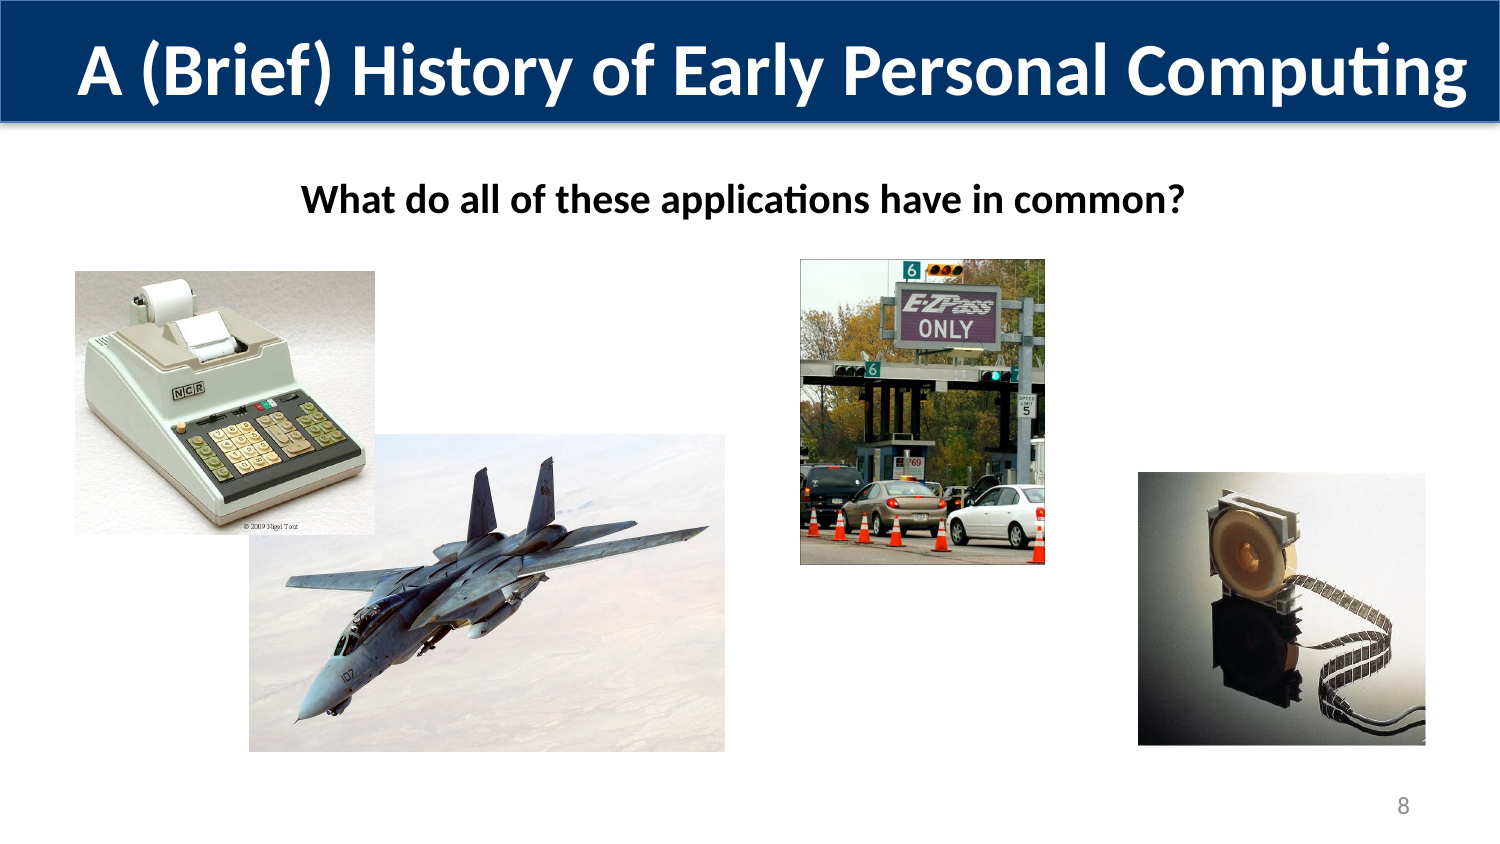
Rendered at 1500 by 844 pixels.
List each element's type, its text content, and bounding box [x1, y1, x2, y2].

text_box A (Brief) History of Early Personal Computing [62, 13, 1500, 119]
text_box What do all of these applications have in common? [62, 164, 1425, 765]
picture [1137, 471, 1426, 747]
picture [799, 259, 1045, 565]
text_box [0, 0, 1500, 123]
slide_number 8 [1074, 782, 1425, 827]
picture [74, 271, 726, 753]
